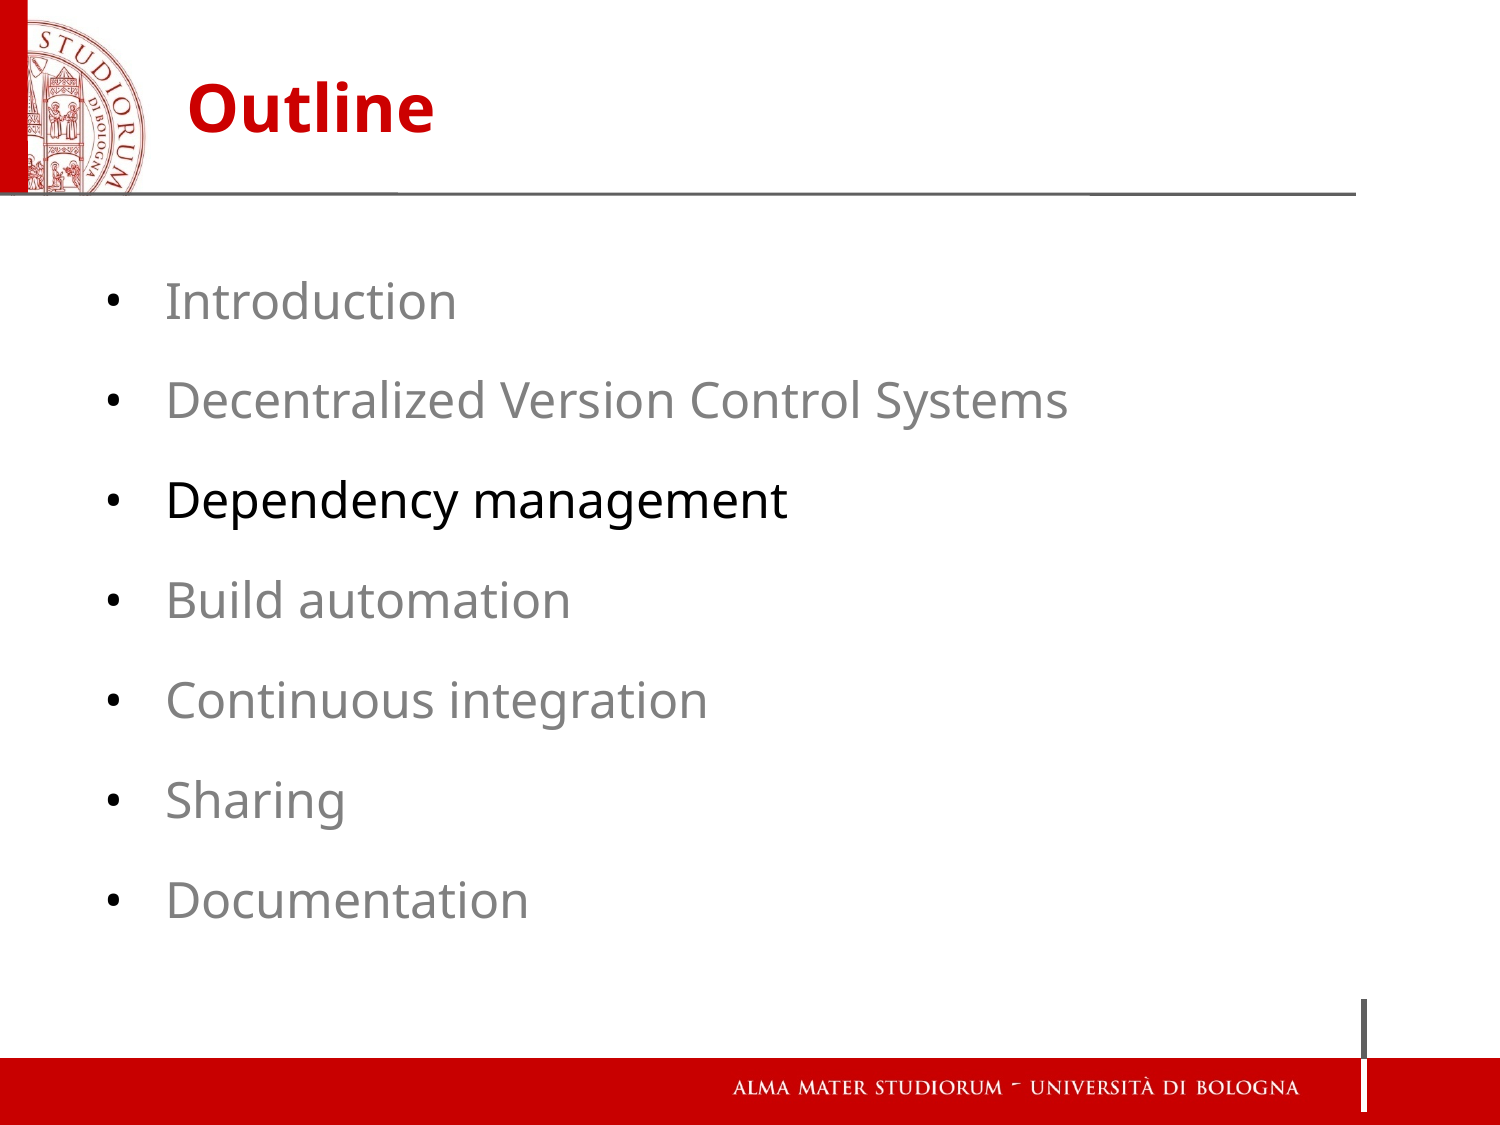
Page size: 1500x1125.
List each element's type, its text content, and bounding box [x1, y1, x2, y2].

picture [0, 1058, 1500, 1125]
list Introduction Decentralized Version Control Systems Dependency management Build automation Continuous integration Sharing Documentation [75, 231, 1425, 1030]
title Outline [171, 63, 1425, 149]
picture [28, 16, 151, 192]
